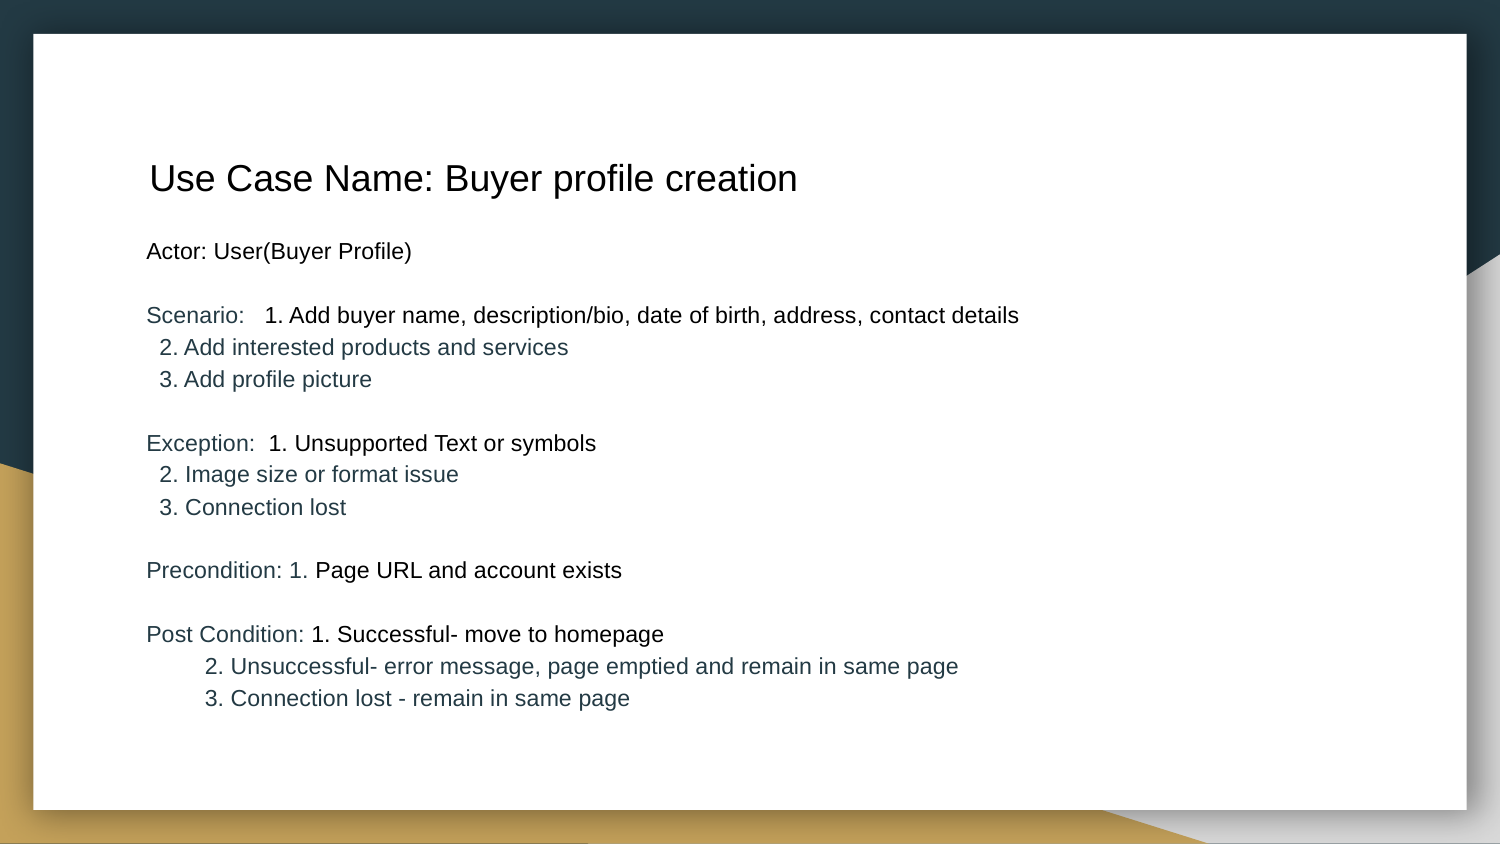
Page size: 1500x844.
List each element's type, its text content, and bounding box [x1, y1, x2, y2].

list Actor: User(Buyer Profile) Scenario: 1. Add buyer name, description/bio, date of birth, address, contact details 2. Add interested products and services 3. Add profile picture Exception: 1. Unsupported Text or symbols 2. Image size or format issue 3. Connection lost Precondition: 1. Page URL and account exists Post Condition: 1. Successful- move to homepage 2. Unsuccessful- error message, page emptied and remain in same page 3. Connection lost - remain in same page [110, 217, 1422, 732]
title Use Case Name: Buyer profile creation [134, 138, 1366, 217]
